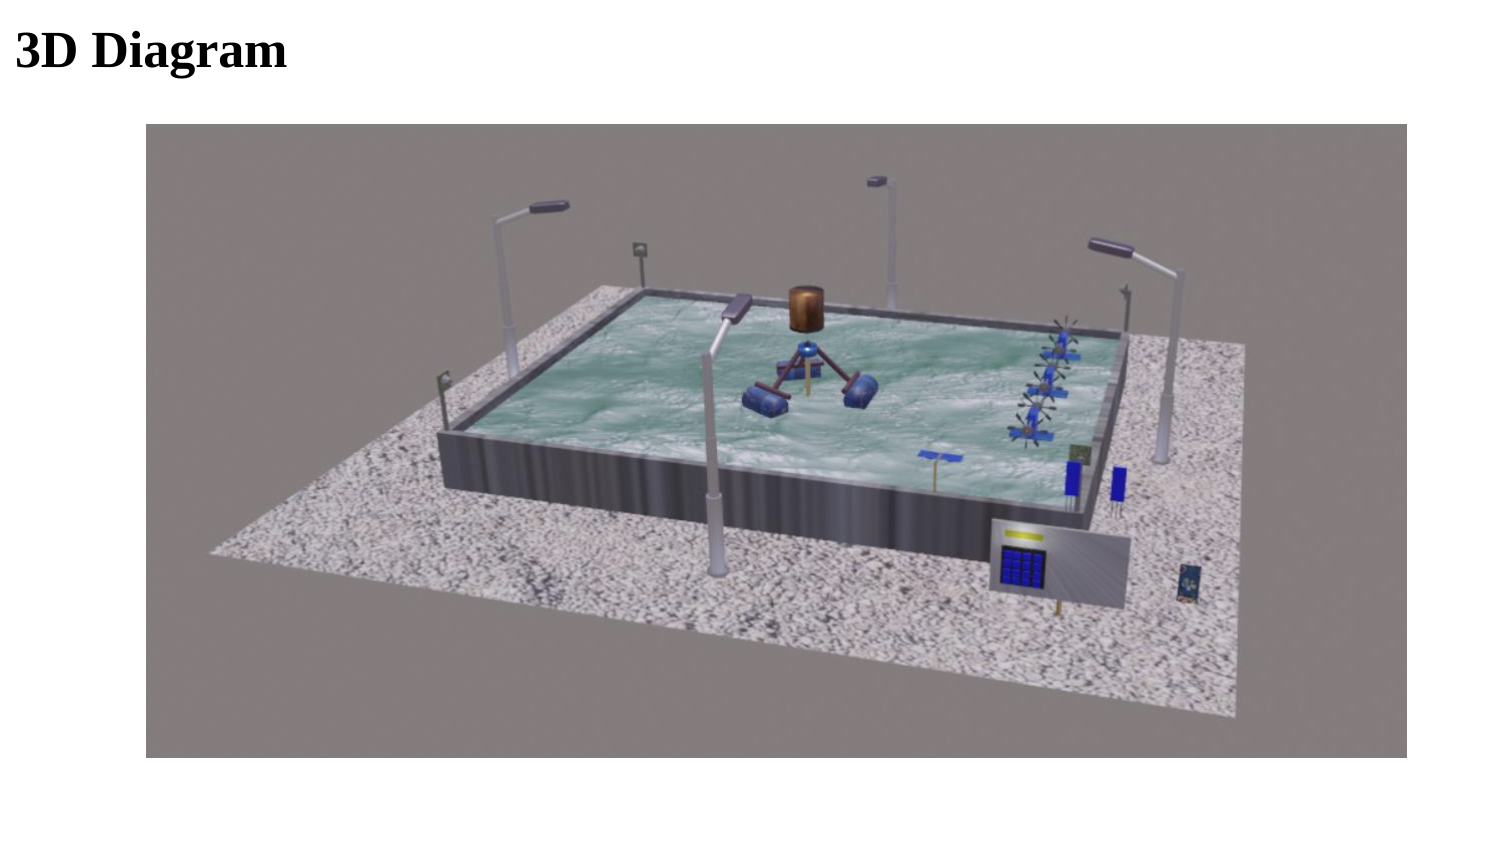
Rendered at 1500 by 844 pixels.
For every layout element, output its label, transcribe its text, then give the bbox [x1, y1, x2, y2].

text_box 3D Diagram [0, 0, 530, 93]
picture [145, 118, 1408, 758]
